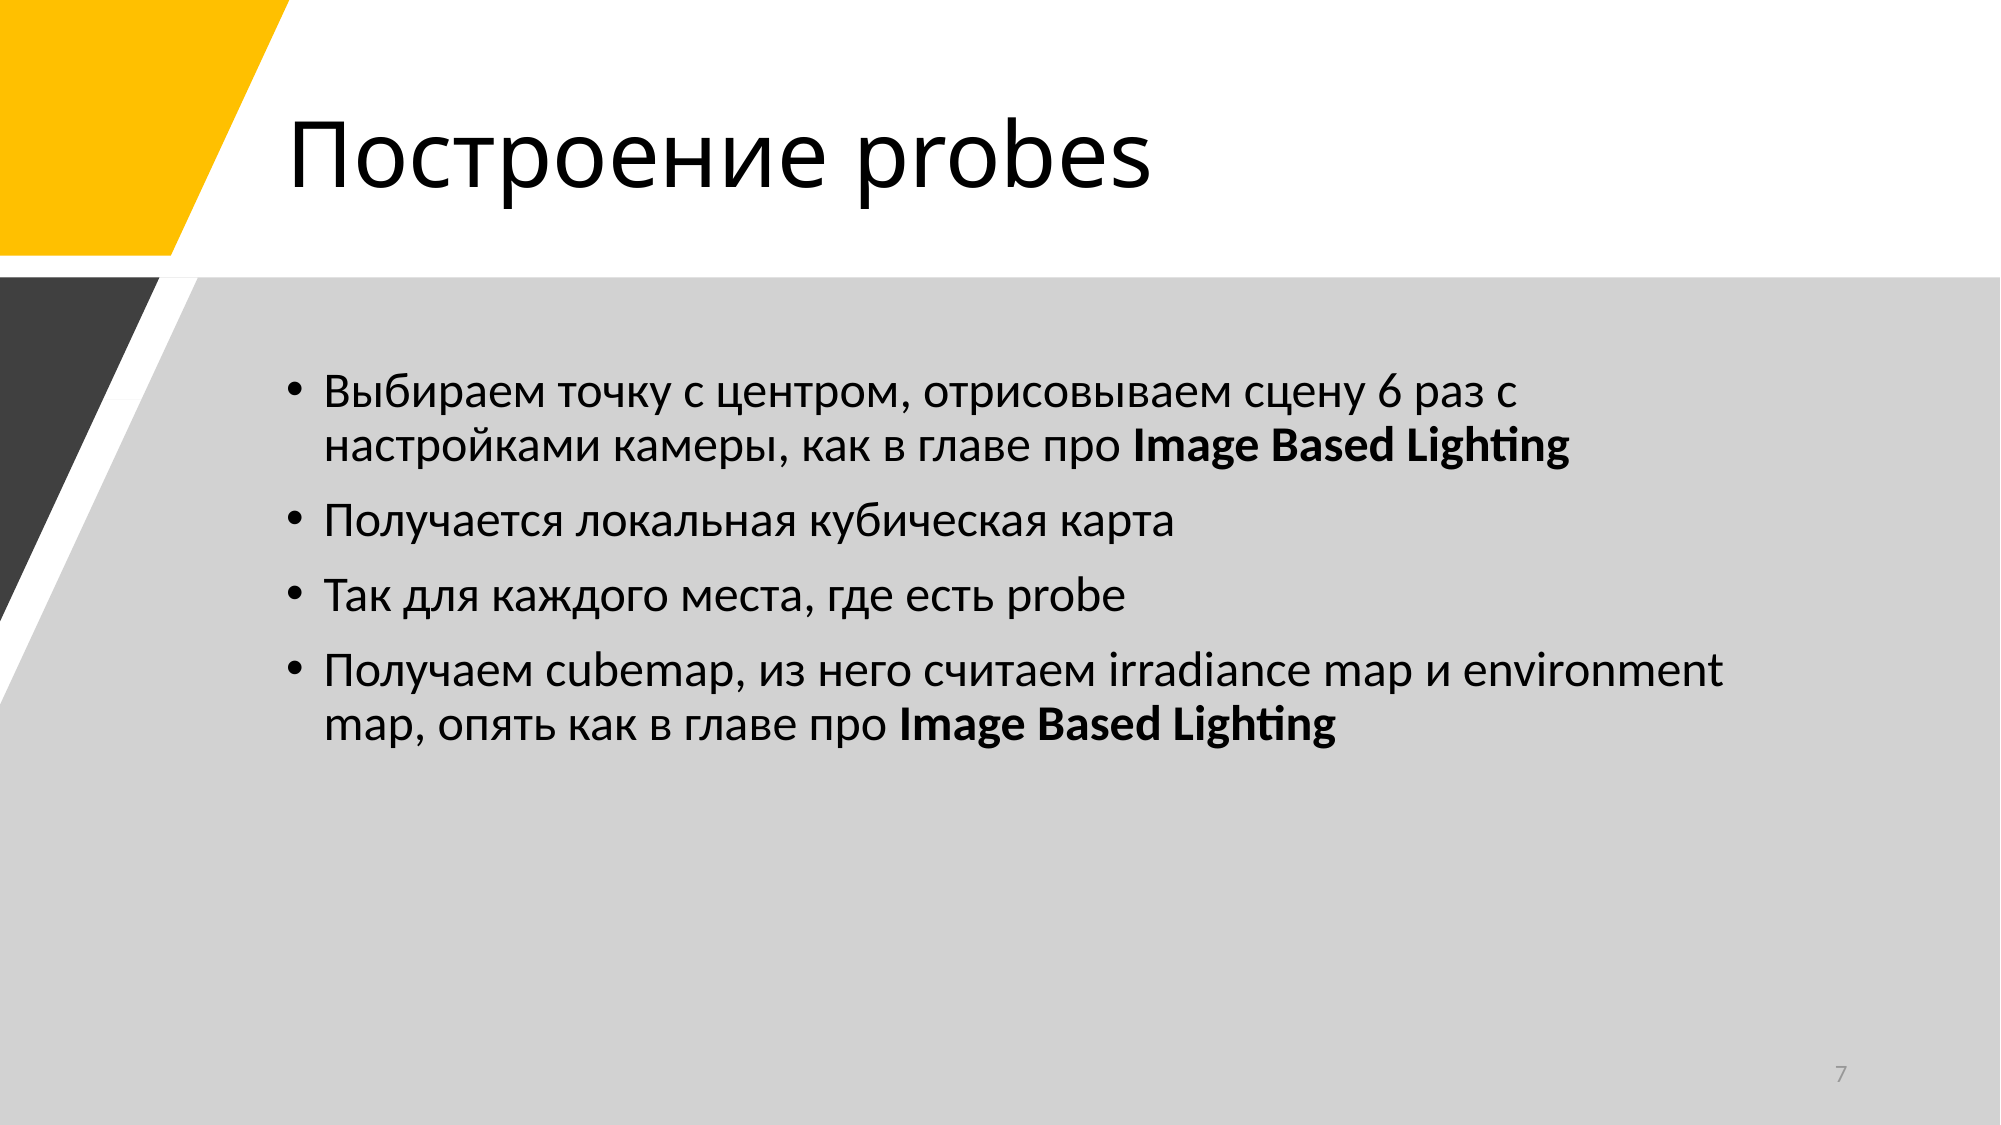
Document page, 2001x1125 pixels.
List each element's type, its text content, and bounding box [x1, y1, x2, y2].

text_box [0, 276, 162, 622]
slide_number 7 [1412, 1042, 1863, 1103]
text_box [0, 276, 2000, 1125]
list Выбираем точку с центром, отрисовываем сцену 6 раз с настройками камеры, как в главе про Image Based Lighting Получается локальная кубическая карта Так для каждого места, где есть probe Получаем cubemap, из него считаем irradiance map и environment map, опять как в главе про Image Based Lighting [271, 356, 1808, 1020]
title Построение probes [271, 60, 1808, 255]
text_box [0, 0, 291, 257]
